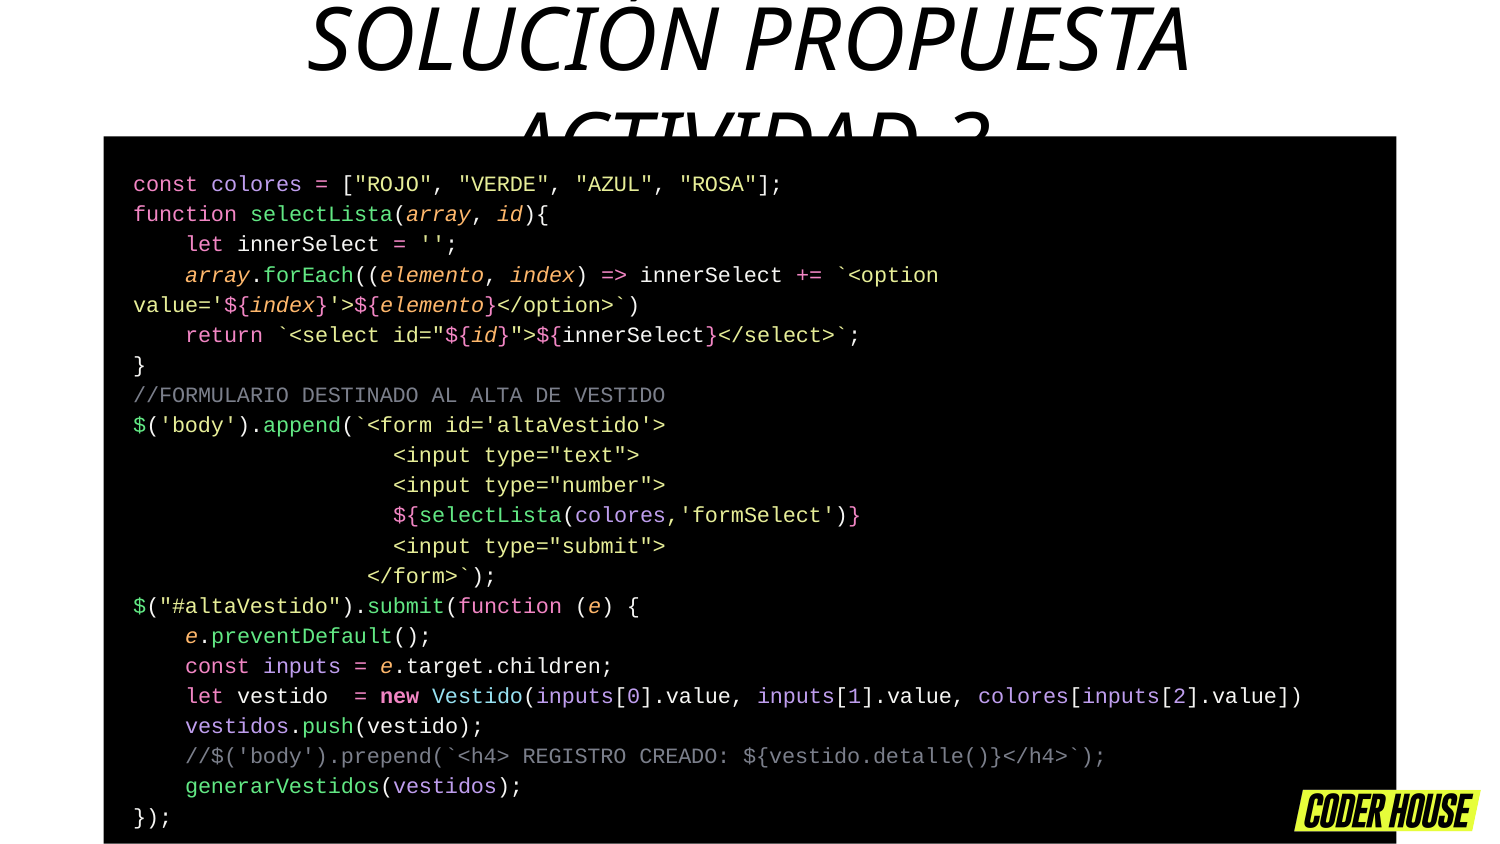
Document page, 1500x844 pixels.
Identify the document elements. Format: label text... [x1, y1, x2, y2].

text_box const colores = ["ROJO", "VERDE", "AZUL", "ROSA"]; function selectLista(array, id){ let innerSelect = ''; array.forEach((elemento, index) => innerSelect += `<option value='${index}'>${elemento}</option>`) return `<select id="${id}">${innerSelect}</select>`; } //FORMULARIO DESTINADO AL ALTA DE VESTIDO $('body').append(`<form id='altaVestido'> <input type="text"> <input type="number"> ${selectLista(colores,'formSelect')} <input type="submit"> </form>`); $("#altaVestido").submit(function (e) { e.preventDefault(); const inputs = e.target.children; let vestido = new Vestido(inputs[0].value, inputs[1].value, colores[inputs[2].value]) vestidos.push(vestido); //$('body').prepend(`<h4> REGISTRO CREADO: ${vestido.detalle()}</h4>`); generarVestidos(vestidos); }); [103, 136, 1397, 844]
picture [1289, 783, 1486, 838]
text_box SOLUCIÓN PROPUESTA ACTIVIDAD 3 [109, 7, 1391, 136]
